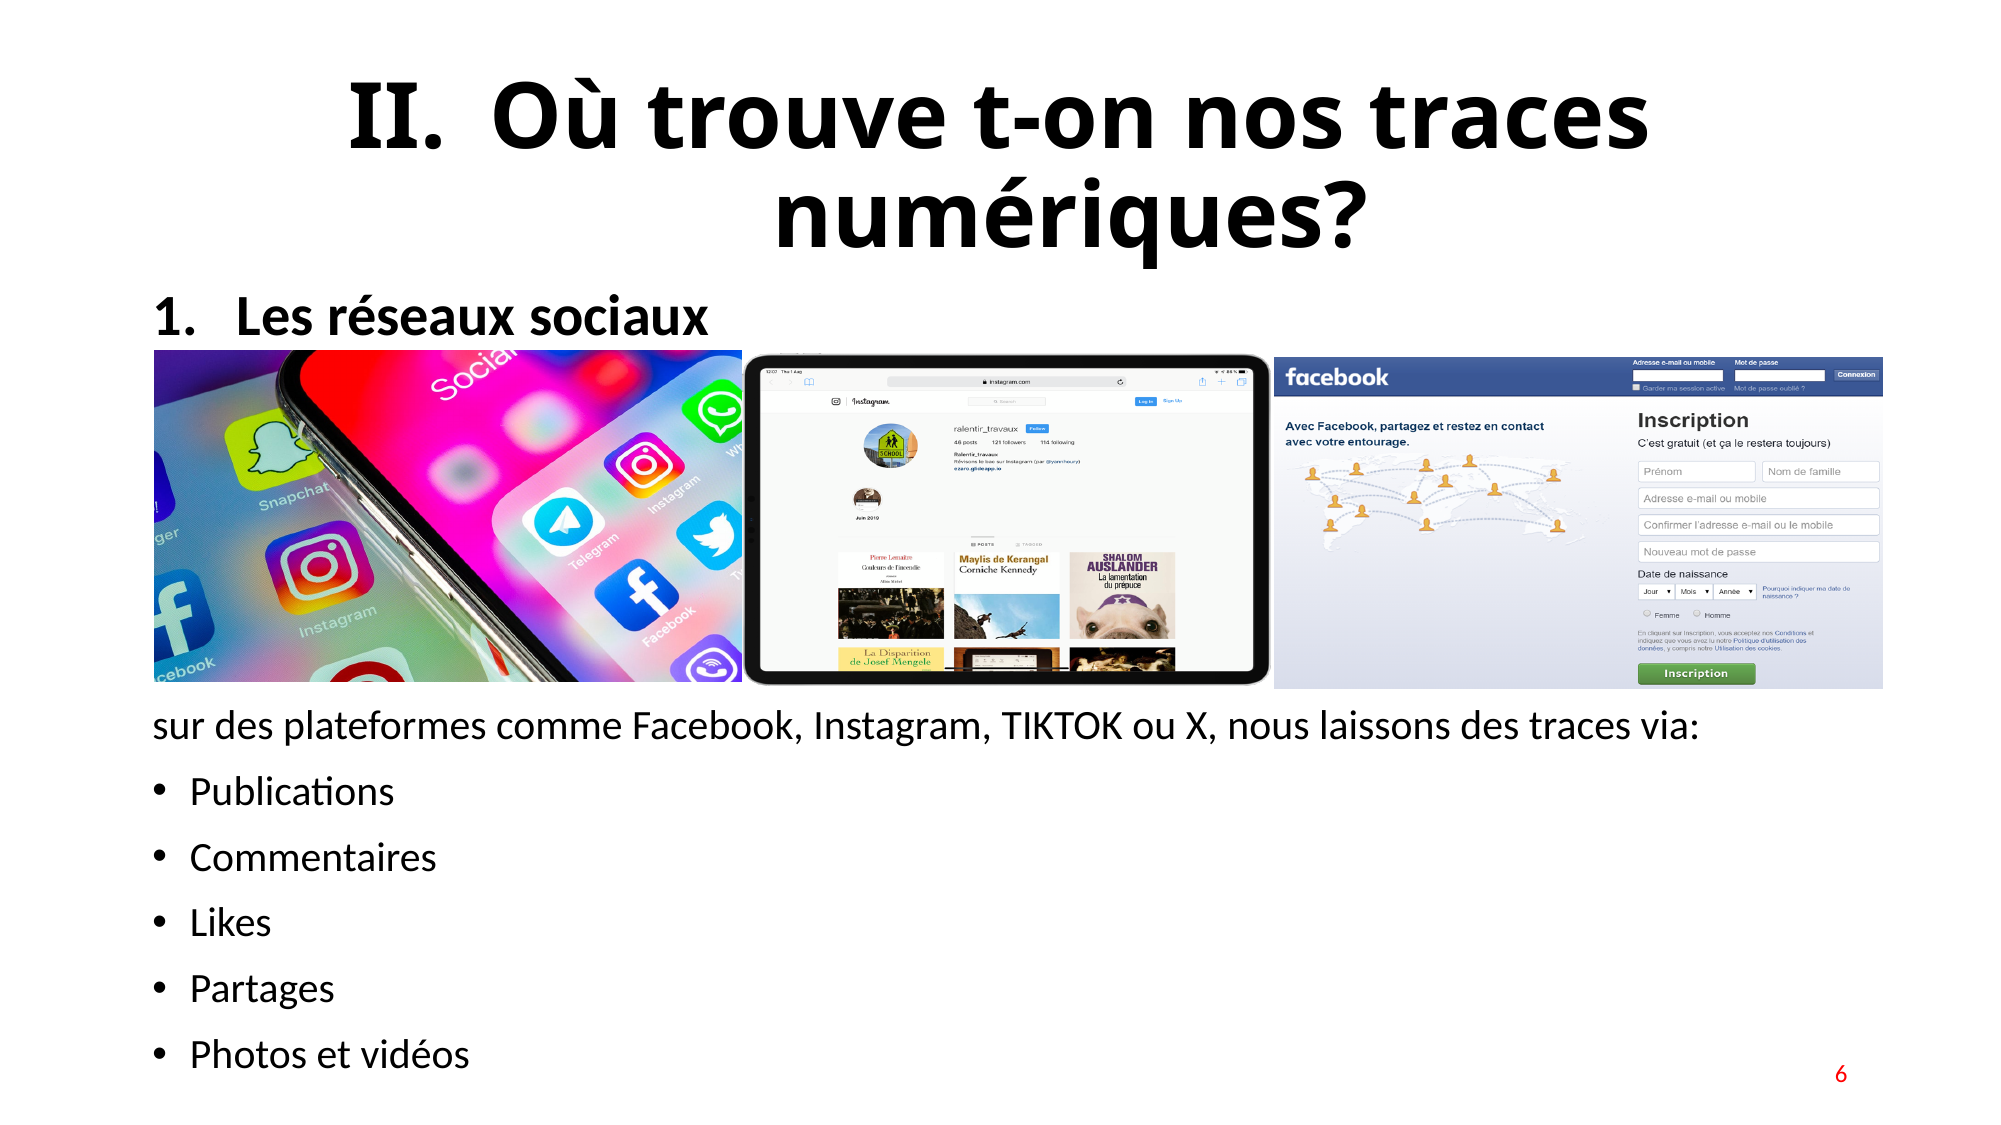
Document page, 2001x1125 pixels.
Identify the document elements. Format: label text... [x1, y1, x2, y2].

picture [154, 350, 1883, 689]
title Où trouve t-on nos traces numériques? [137, 59, 1863, 277]
text_box [154, 732, 742, 771]
list Les réseaux sociaux sur des plateformes comme Facebook, Instagram, TIKTOK ou X, nous laissons des traces via: Publications Commentaires Likes Partages Photos et vidéos [137, 277, 1932, 1125]
slide_number 6 [1412, 1042, 1863, 1103]
